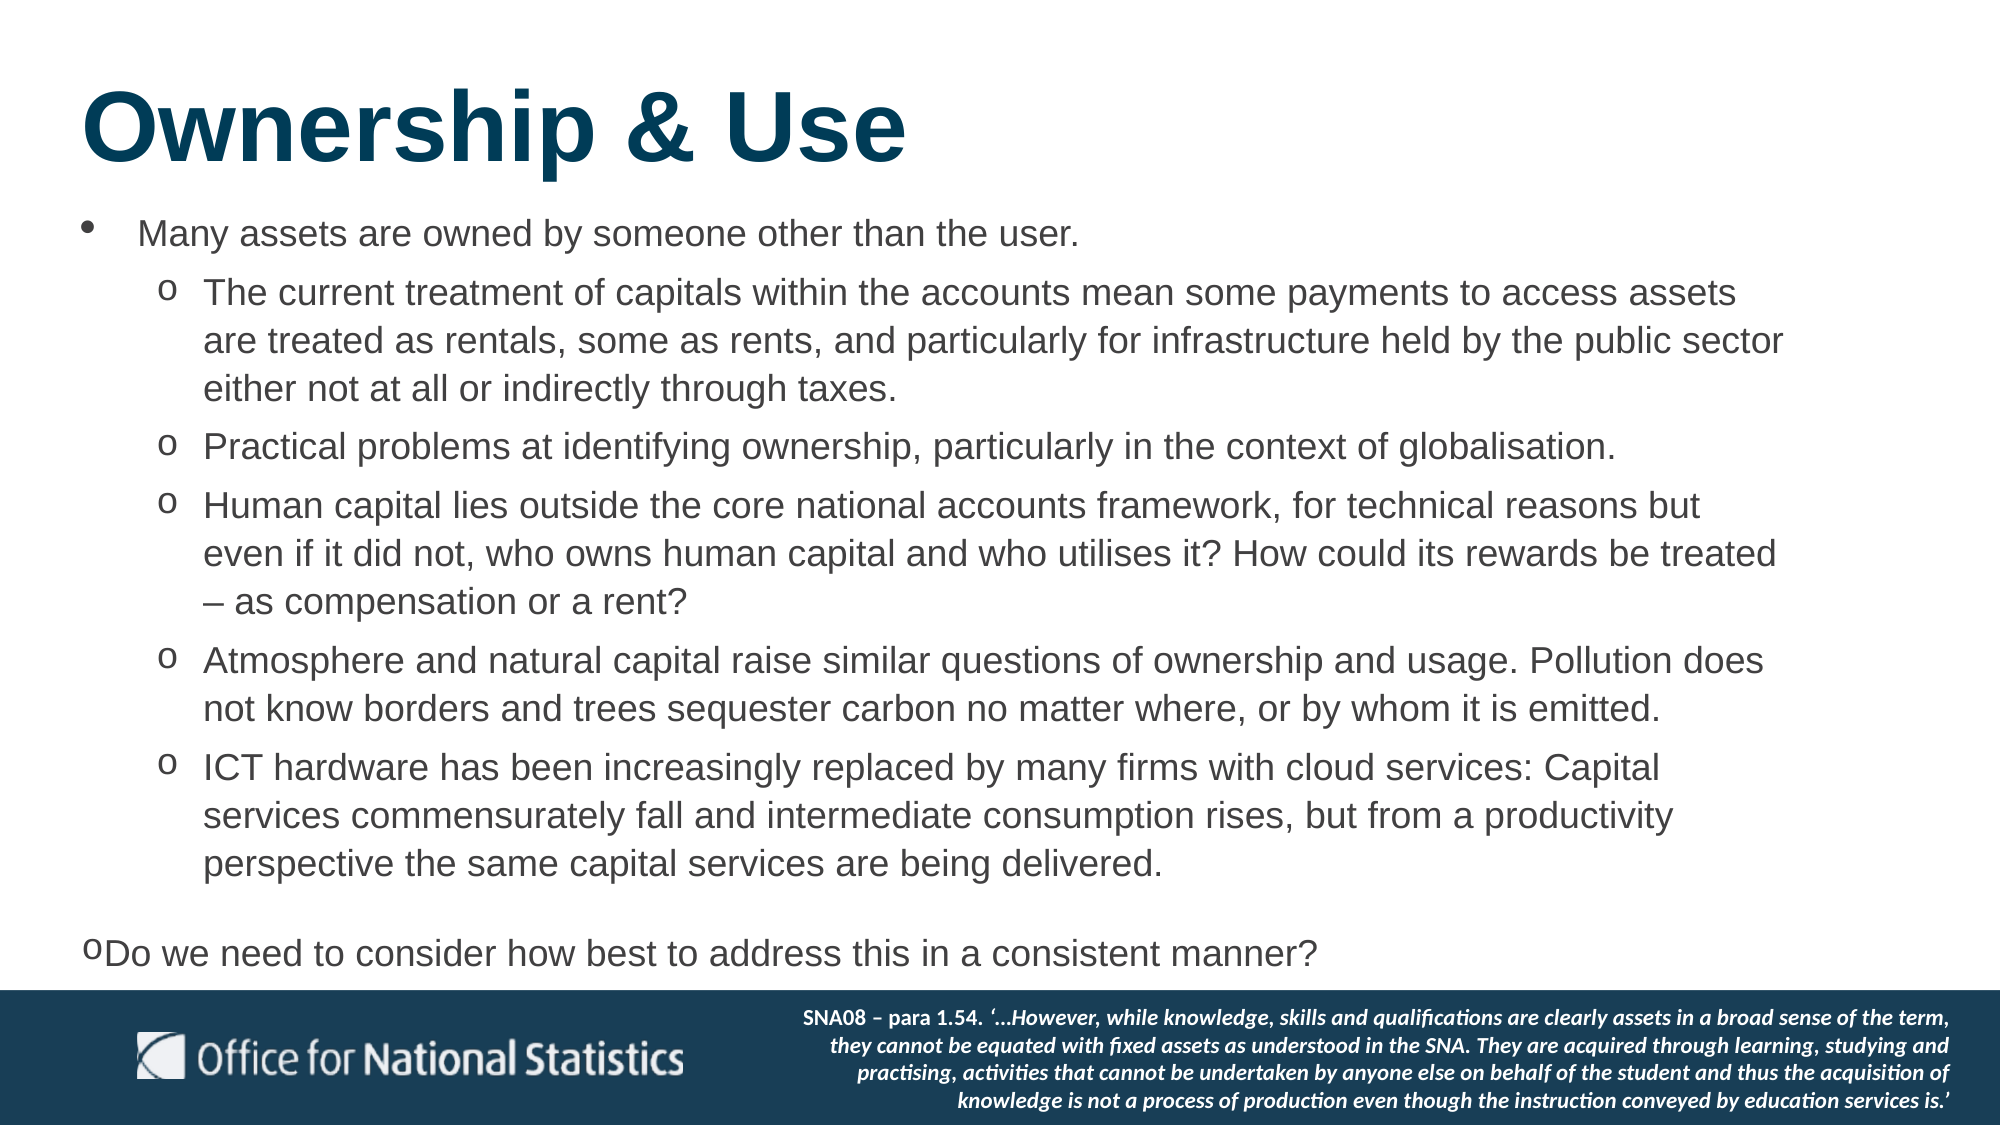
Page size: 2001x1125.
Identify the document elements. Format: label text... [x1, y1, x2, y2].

footer SNA08 – para 1.54. ‘…However, while knowledge, skills and qualifications are clearly assets in a broad sense of the term, they cannot be equated with fixed assets as understood in the SNA. They are acquired through learning, studying and practising, activities that cannot be undertaken by anyone else on behalf of the student and thus the acquisition of knowledge is not a process of production even though the instruction conveyed by education services is.’ [753, 995, 1952, 1056]
list Many assets are owned by someone other than the user. The current treatment of capitals within the accounts mean some payments to access assets are treated as rentals, some as rents, and particularly for infrastructure held by the public sector either not at all or indirectly through taxes. Practical problems at identifying ownership, particularly in the context of globalisation. Human capital lies outside the core national accounts framework, for technical reasons but even if it did not, who owns human capital and who utilises it? How could its rewards be treated – as compensation or a rent? Atmosphere and natural capital raise similar questions of ownership and usage. Pollution does not know borders and trees sequester carbon no matter where, or by whom it is emitted. ICT hardware has been increasingly replaced by many firms with cloud services: Capital services commensurately fall and intermediate consumption rises, but from a productivity perspective the same capital services are being delivered. Do we need to consider how best to address this in a consistent manner? [81, 198, 1807, 1107]
title Ownership & Use [81, 68, 1807, 193]
